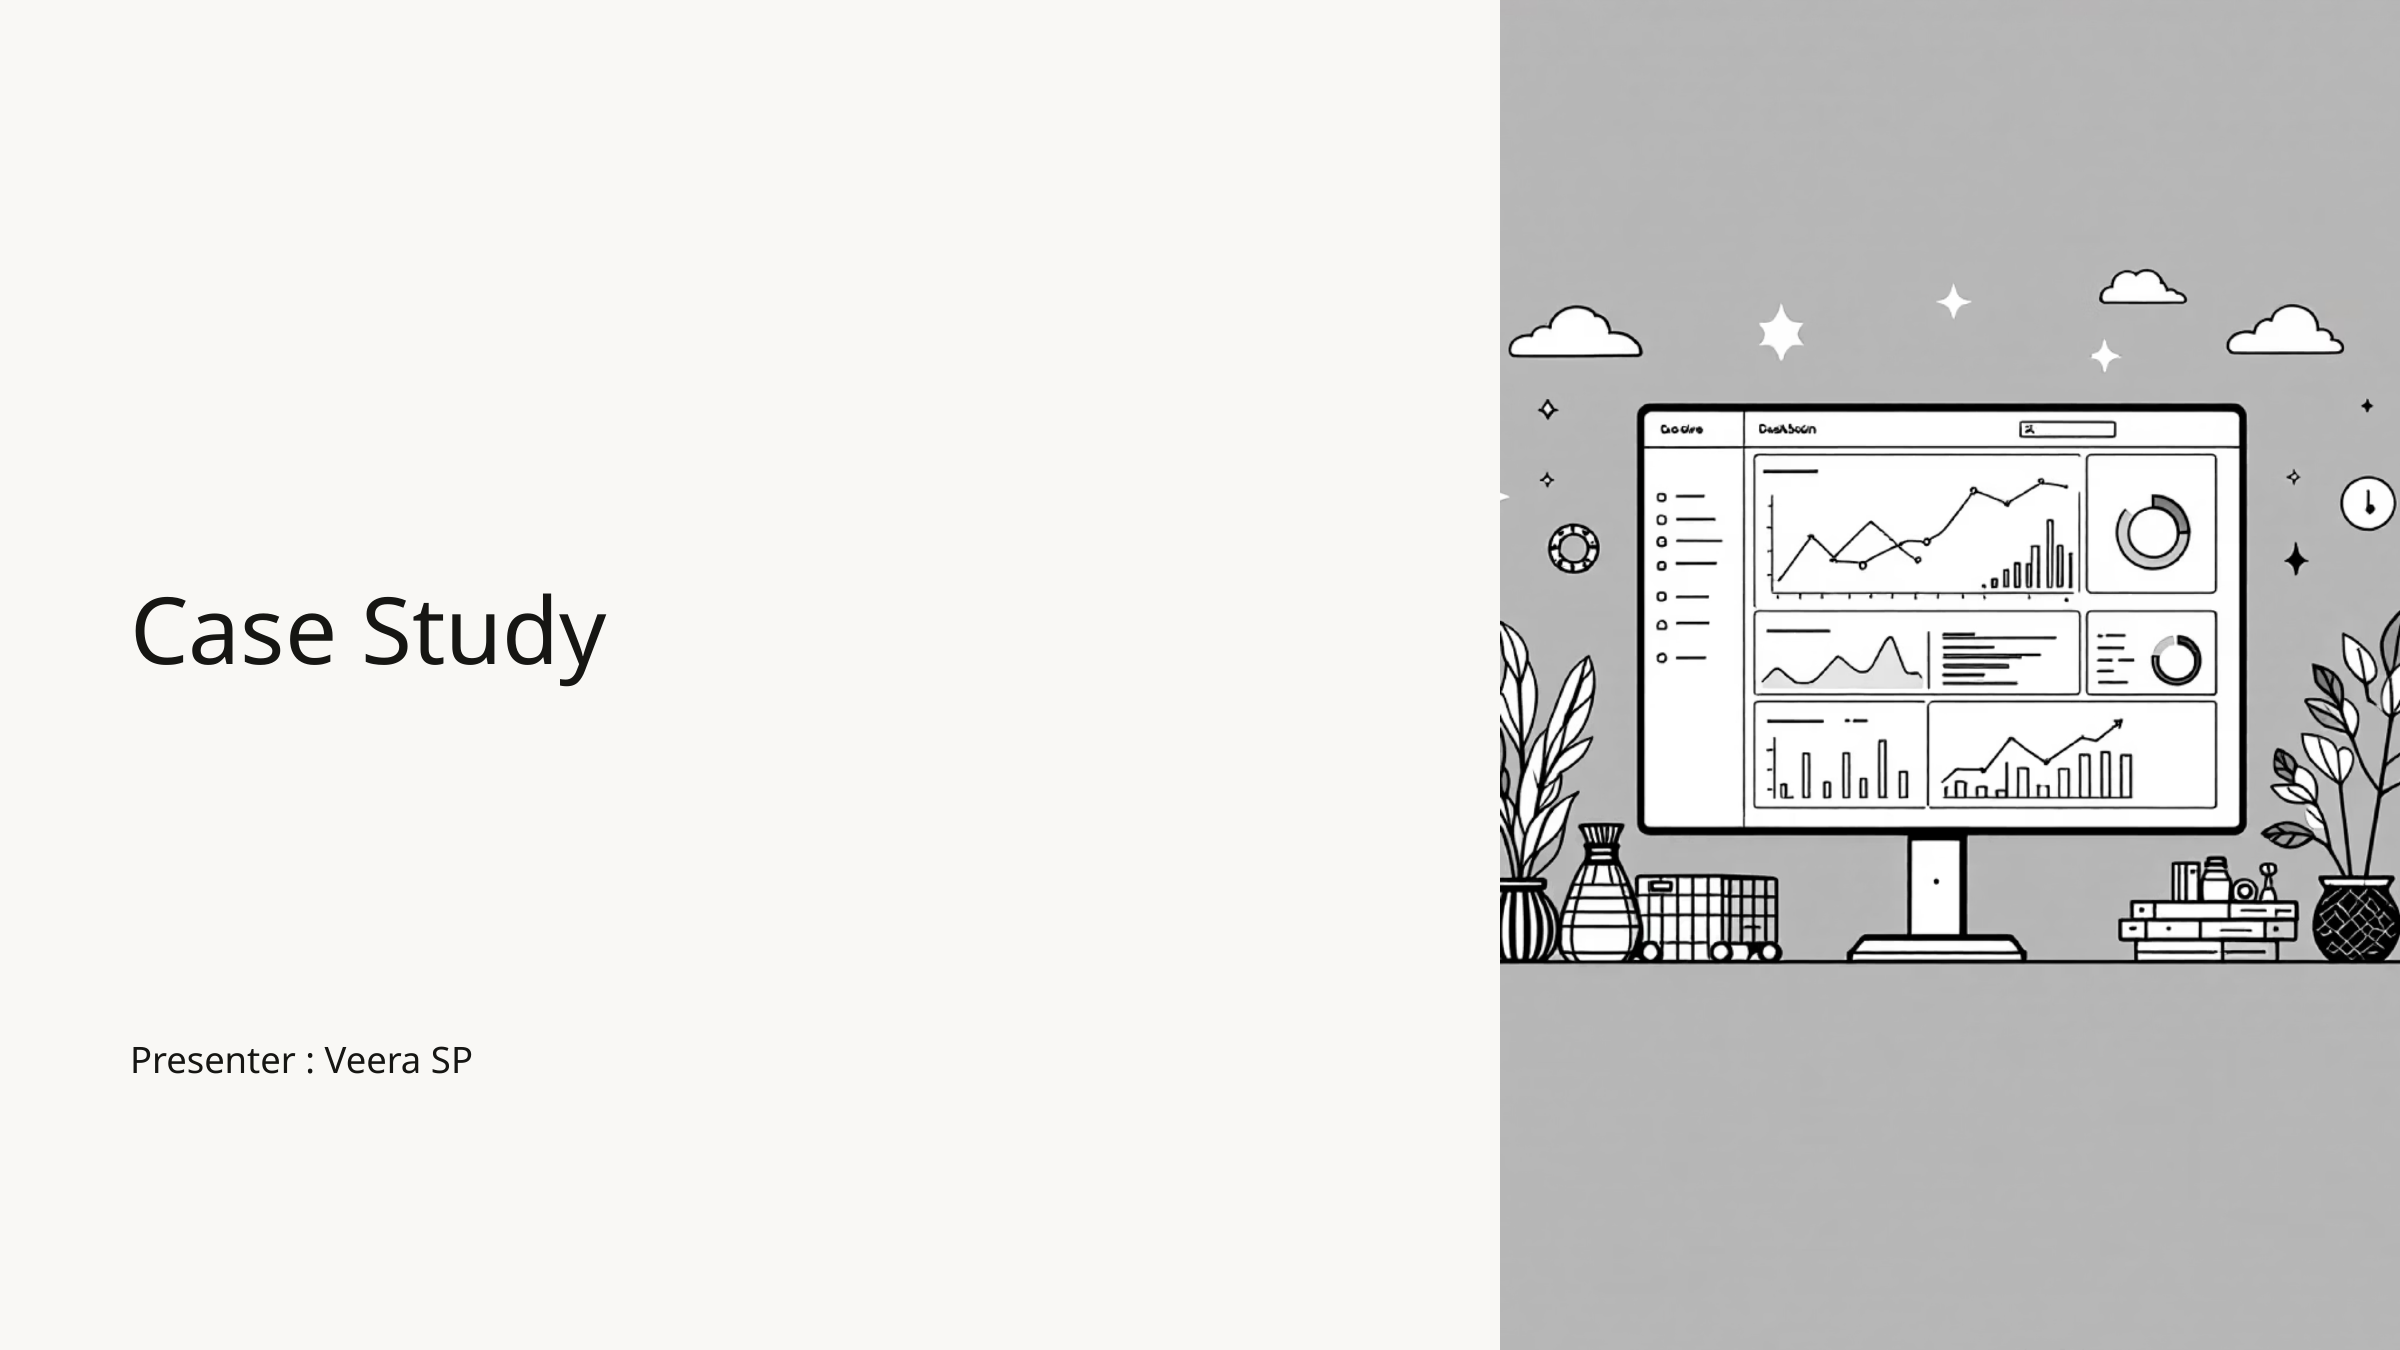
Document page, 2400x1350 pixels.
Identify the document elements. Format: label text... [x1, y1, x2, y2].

text_box Case Study [130, 567, 1370, 914]
text_box Presenter : Veera SP [130, 1021, 1370, 1201]
picture [1499, 0, 2400, 1350]
